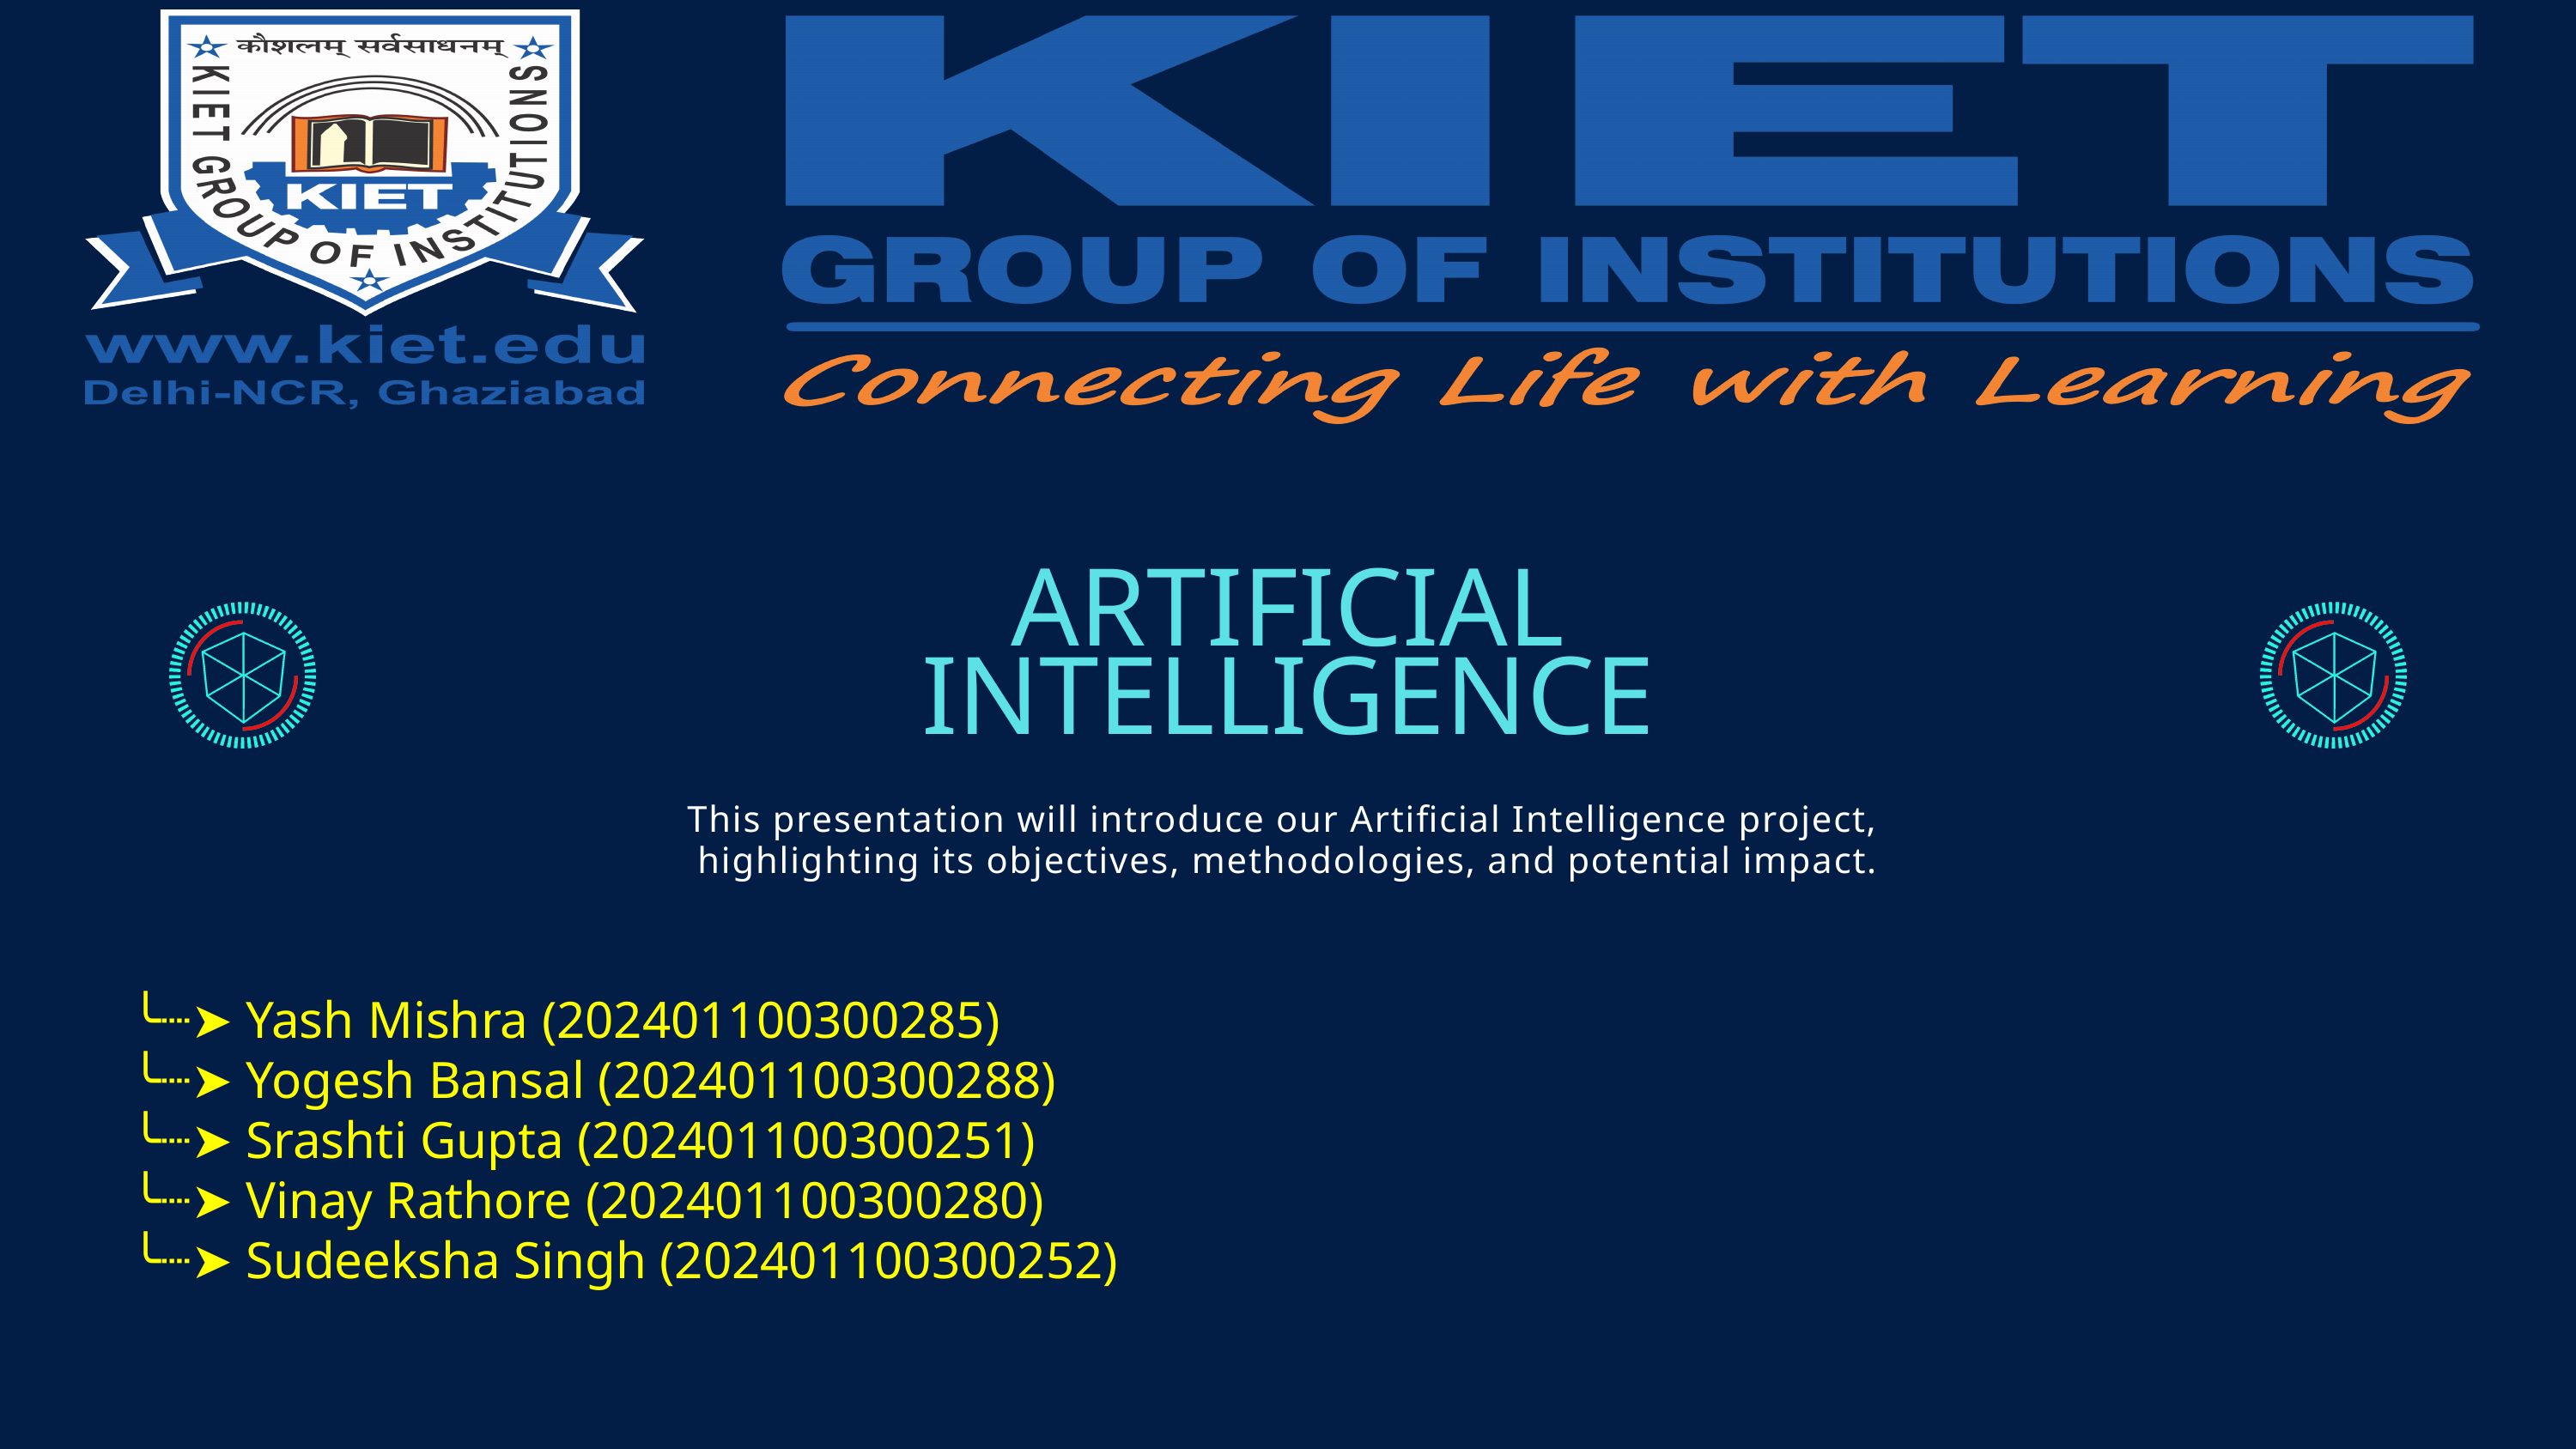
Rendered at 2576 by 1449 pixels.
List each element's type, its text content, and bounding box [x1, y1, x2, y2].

text_box ARTIFICIAL INTELLIGENCE [362, 579, 2214, 756]
picture [2260, 602, 2407, 749]
text_box ╰┈➤ Yash Mishra (202401100300285) ╰┈➤ Yogesh Bansal (202401100300288) ╰┈➤ Srashti Gupta (202401100300251) ╰┈➤ Vinay Rathore (202401100300280) ╰┈➤ Sudeeksha Singh (202401100300252) [118, 981, 1416, 1295]
text_box This presentation will introduce our Artificial Intelligence project, highlighting its objectives, methodologies, and potential impact. [639, 798, 1937, 882]
picture [169, 602, 316, 749]
picture [85, 9, 2480, 424]
